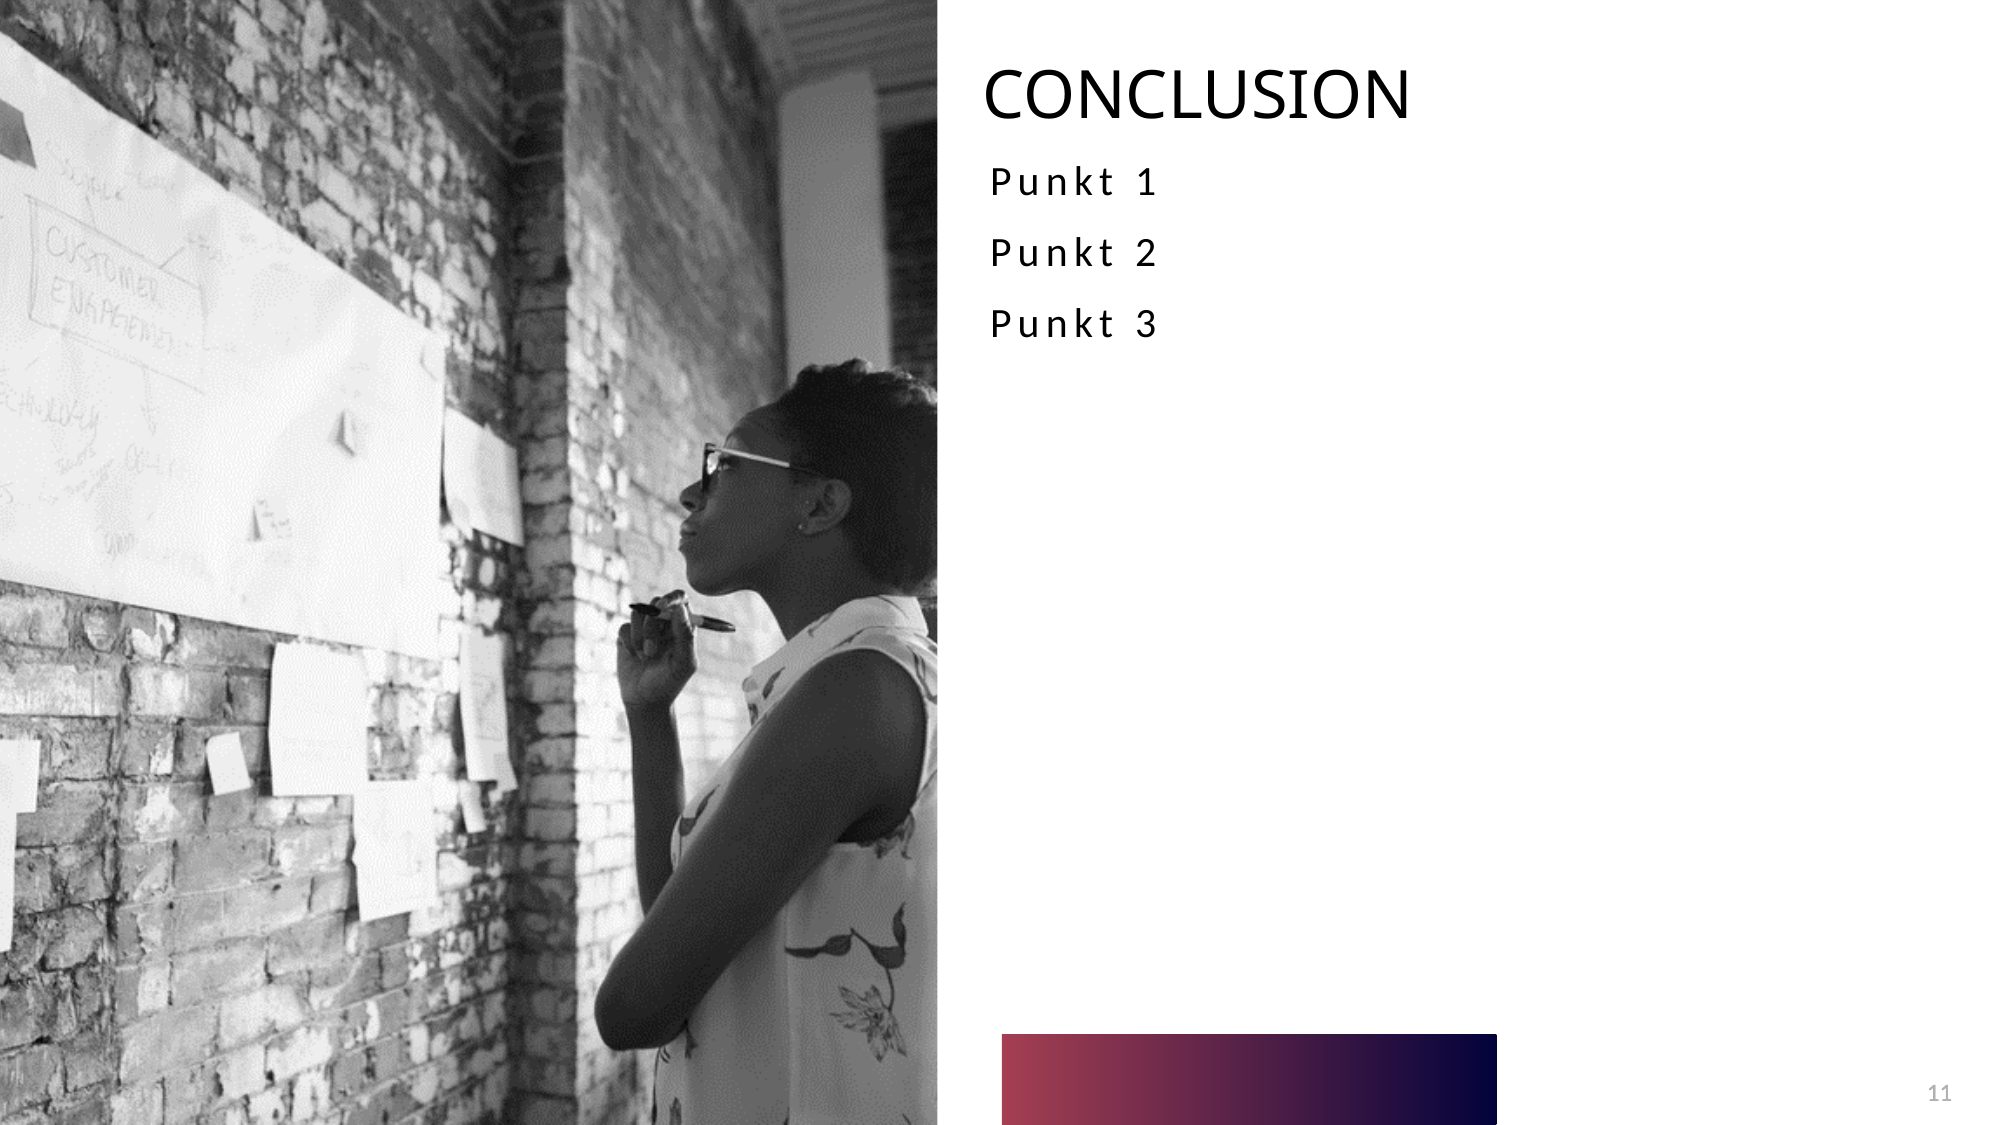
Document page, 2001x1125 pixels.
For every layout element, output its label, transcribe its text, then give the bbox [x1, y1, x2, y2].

list Punkt 1 Punkt 2 Punkt 3 [975, 149, 1906, 837]
slide_number 11 [1894, 1061, 1968, 1121]
picture [0, 0, 938, 1125]
title Conclusion [967, 4, 1935, 149]
